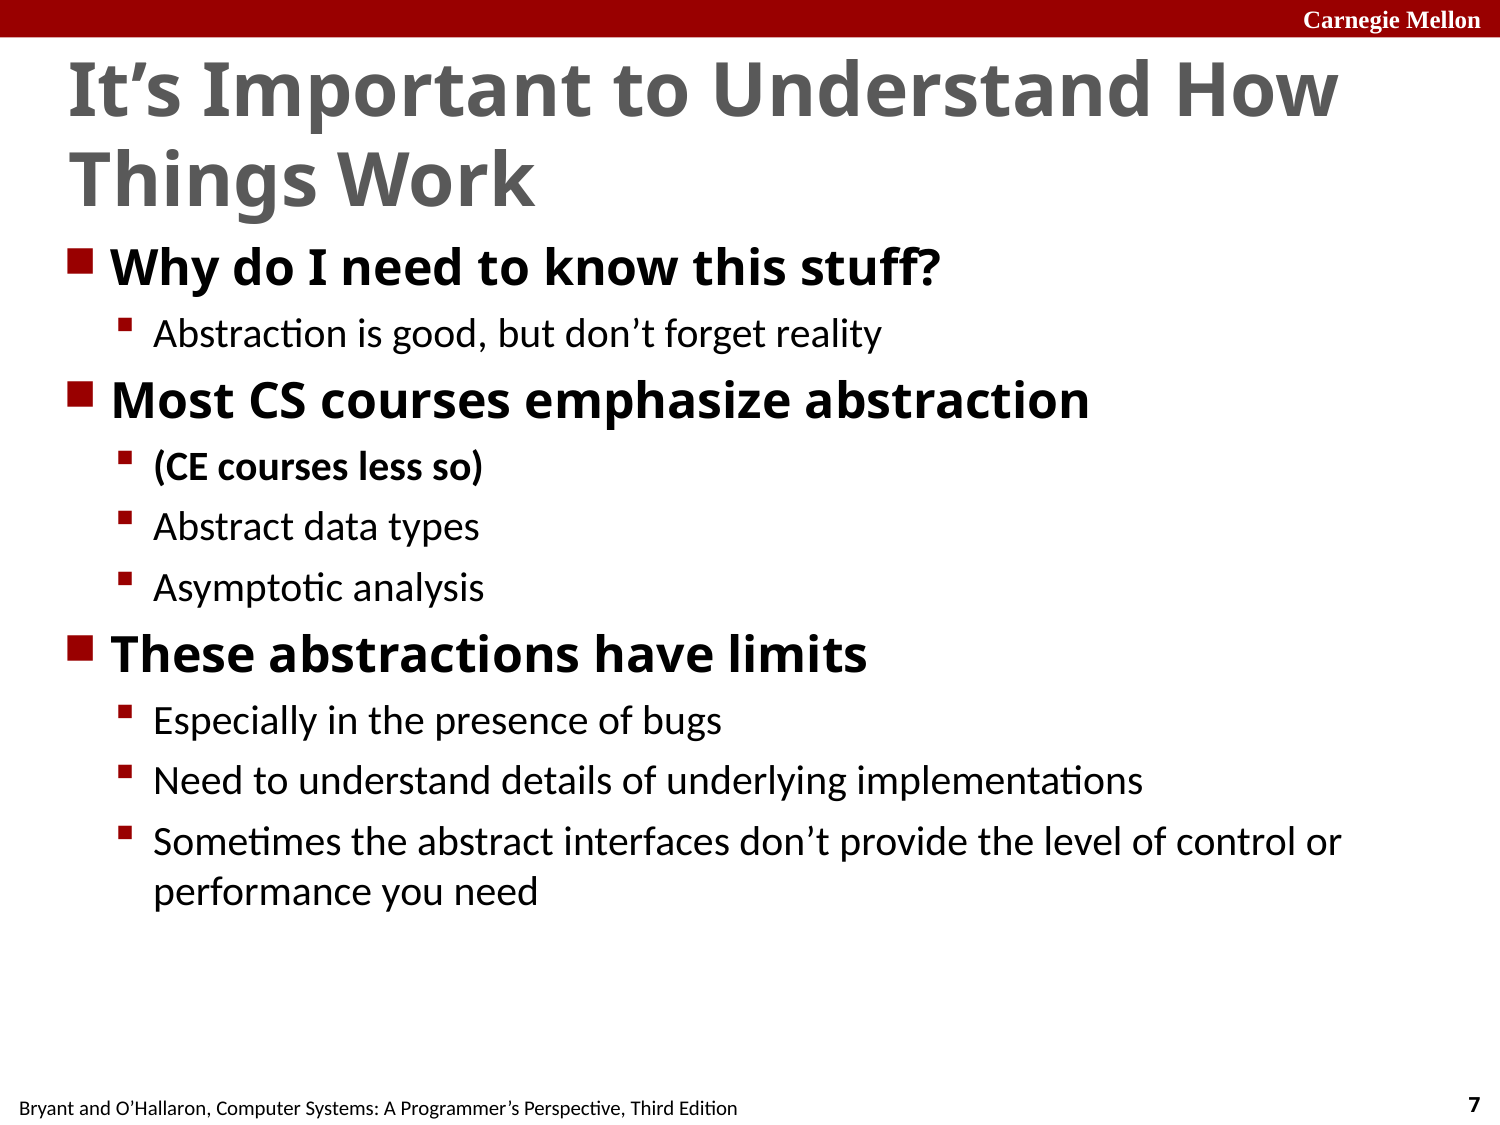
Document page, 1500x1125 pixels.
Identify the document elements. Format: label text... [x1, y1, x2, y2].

title It’s Important to Understand How Things Work [62, 41, 1463, 222]
list Why do I need to know this stuff? Abstraction is good, but don’t forget reality Most CS courses emphasize abstraction (CE courses less so) Abstract data types Asymptotic analysis These abstractions have limits Especially in the presence of bugs Need to understand details of underlying implementations Sometimes the abstract interfaces don’t provide the level of control or performance you need [62, 228, 1438, 1122]
